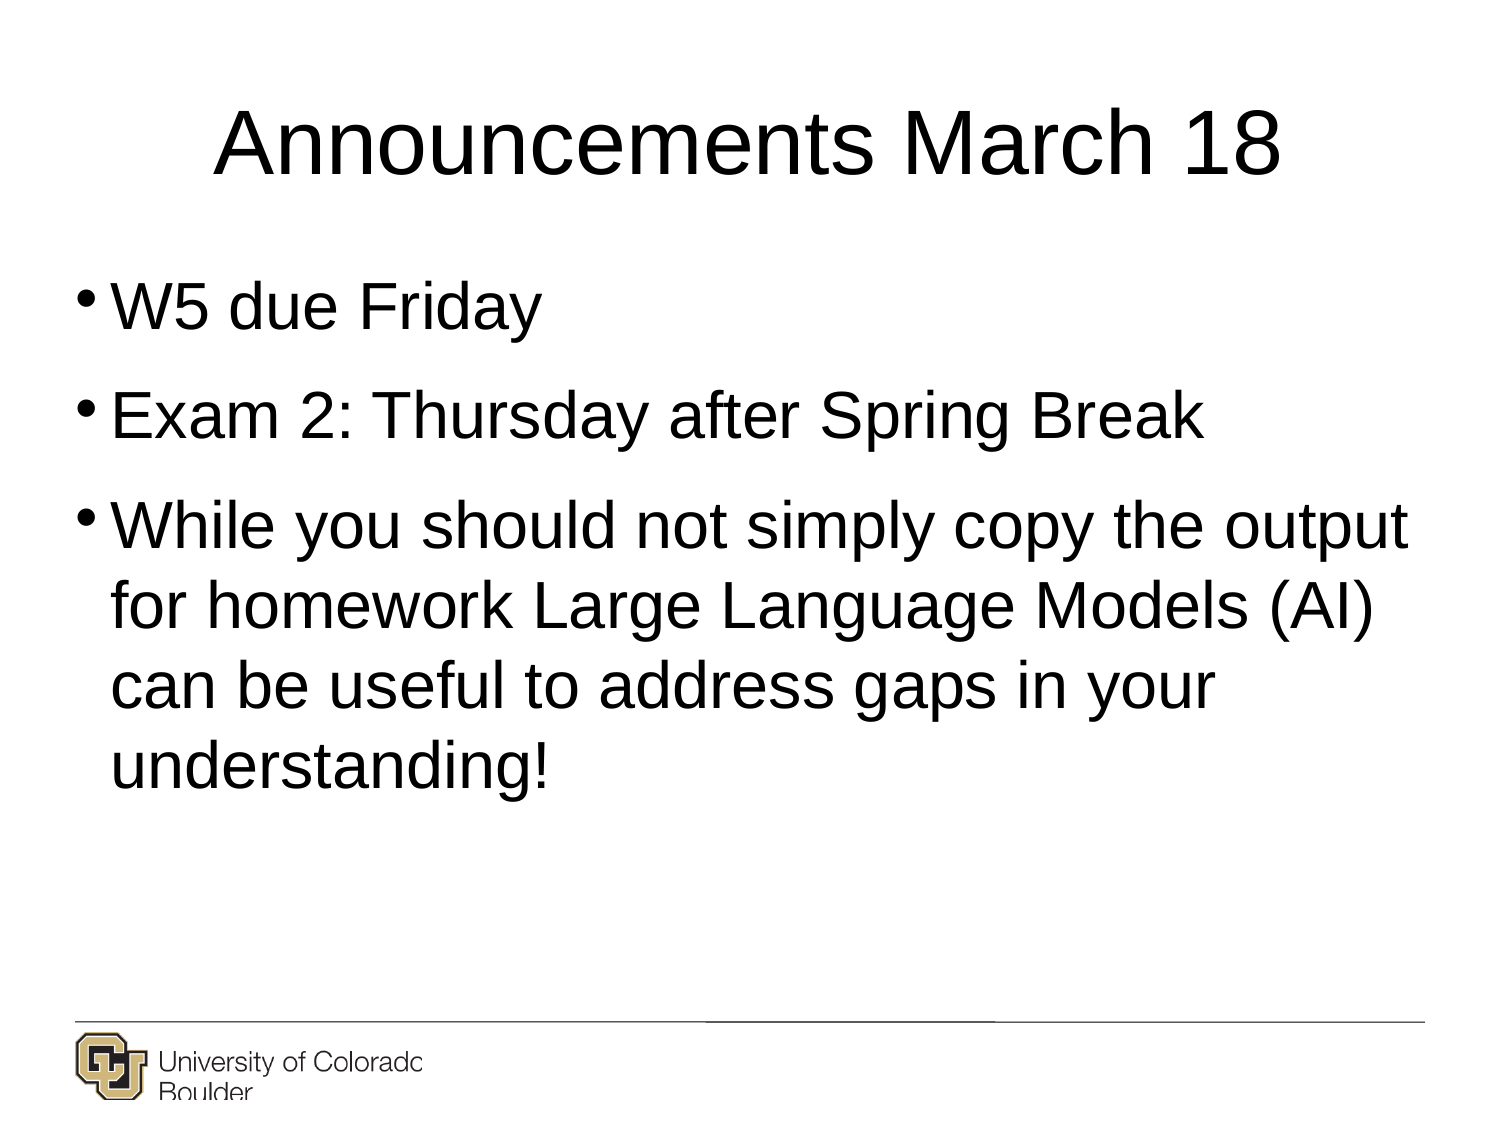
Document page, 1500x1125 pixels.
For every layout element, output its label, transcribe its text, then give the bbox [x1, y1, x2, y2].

list W5 due Friday Exam 2: Thursday after Spring Break While you should not simply copy the output for homework Large Language Models (AI) can be useful to address gaps in your understanding! [75, 262, 1424, 914]
title Announcements March 18 [75, 44, 1424, 232]
